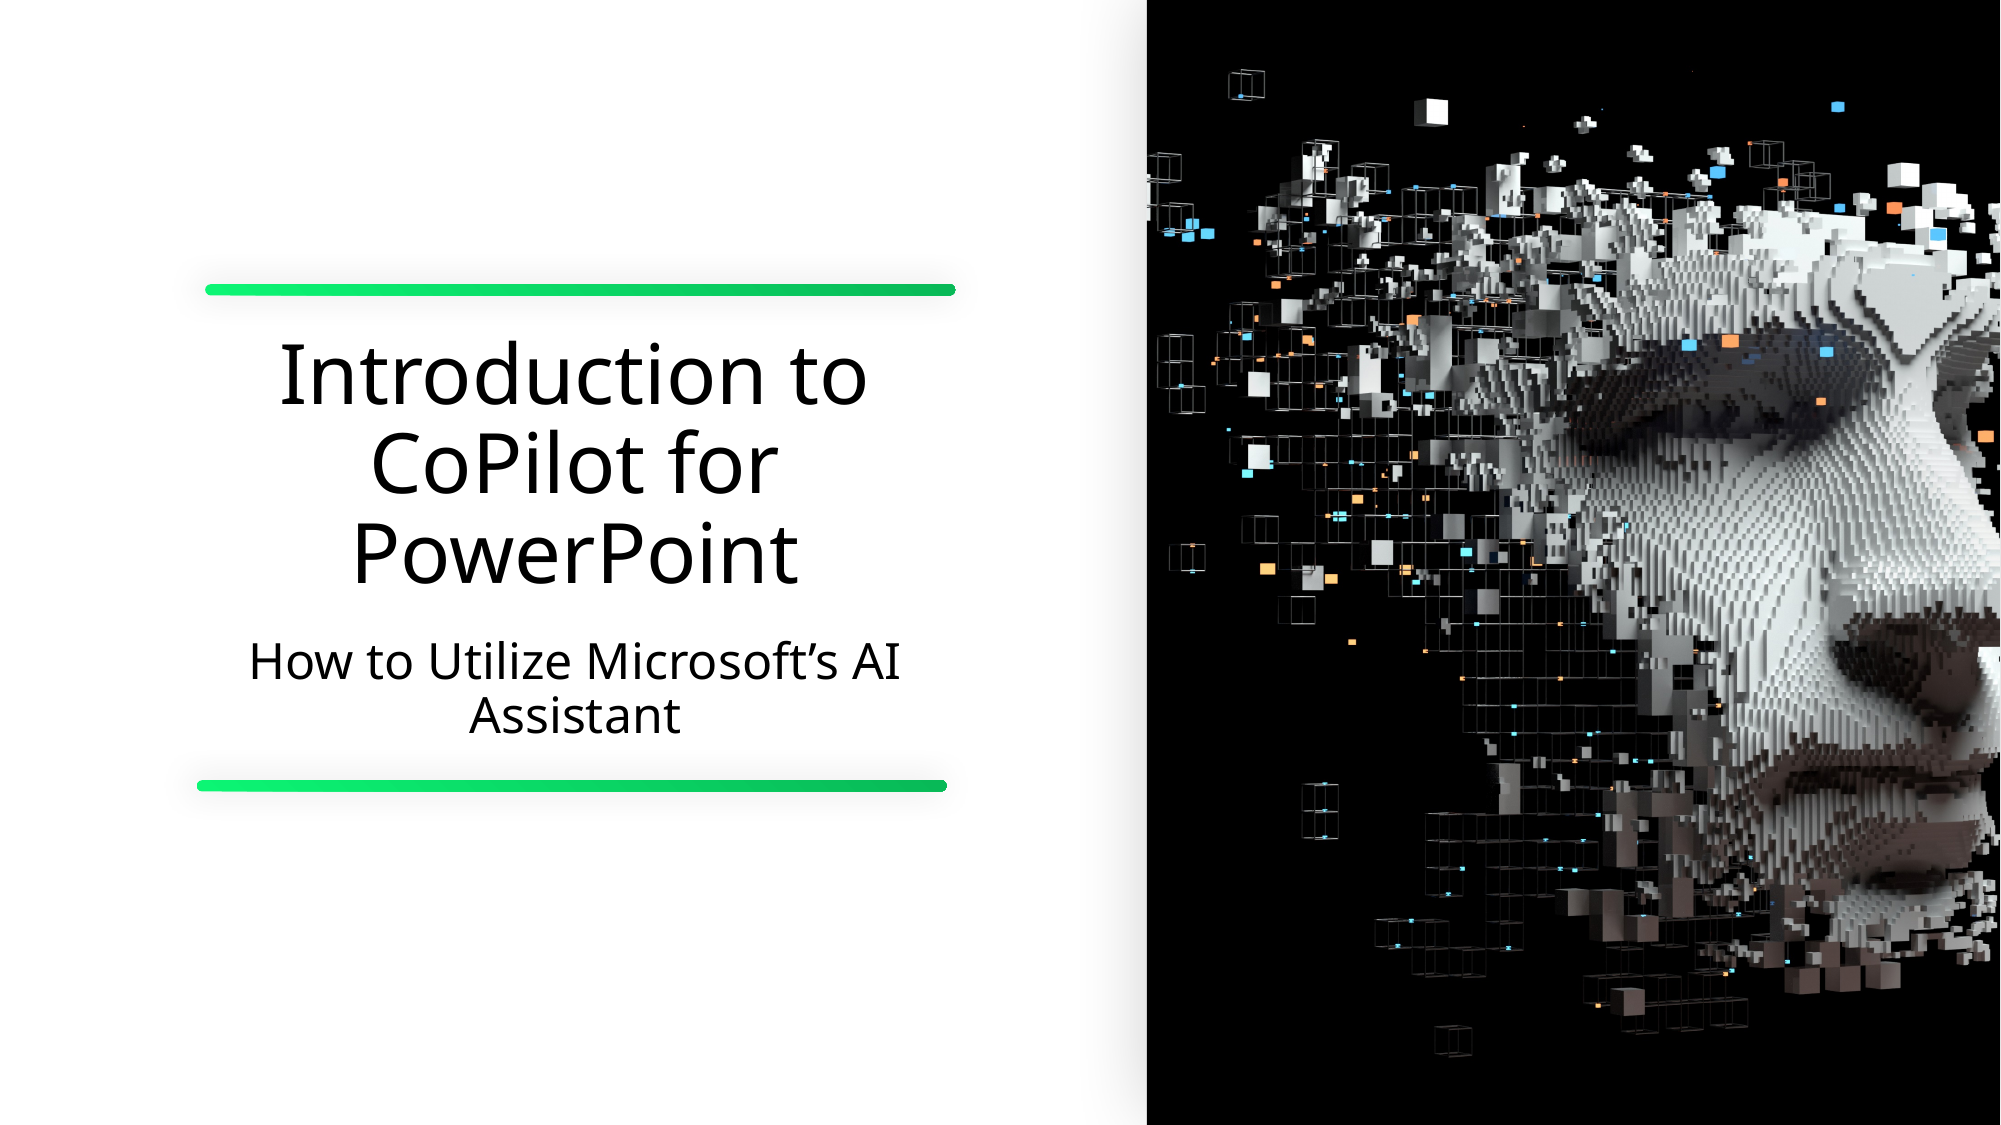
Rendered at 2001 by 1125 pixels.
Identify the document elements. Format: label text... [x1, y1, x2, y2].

picture [1146, 0, 2000, 1125]
subtitle How to Utilize Microsoft’s AI Assistant [200, 610, 951, 771]
title Introduction to CoPilot for PowerPoint [200, 320, 951, 610]
